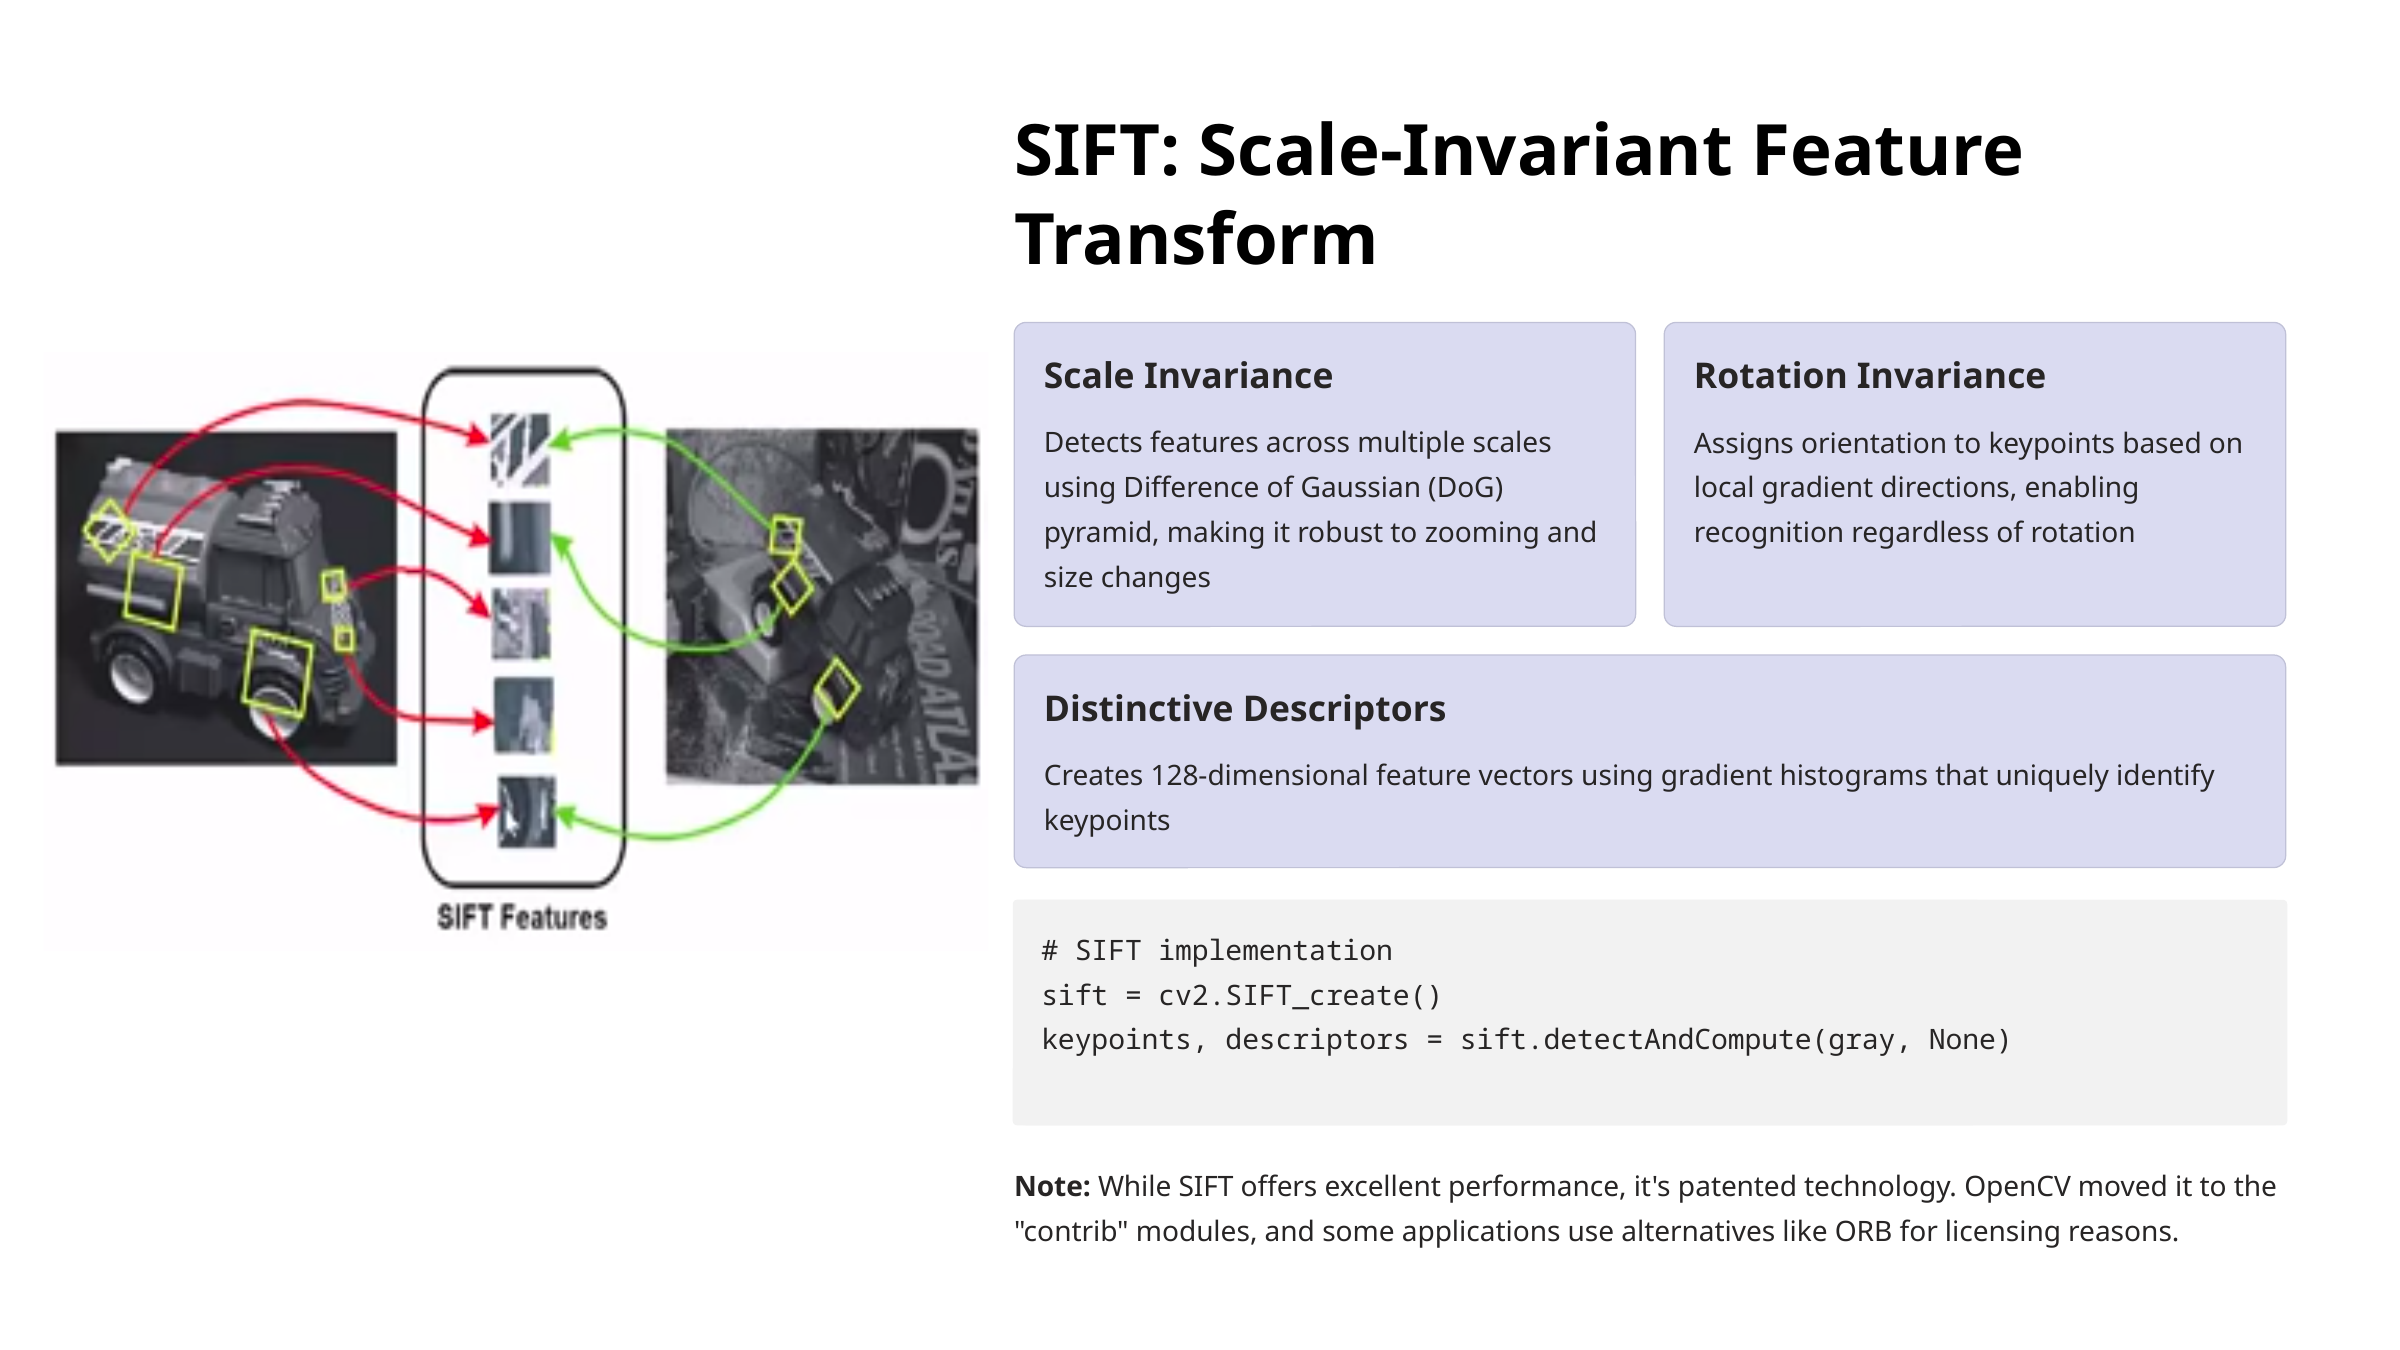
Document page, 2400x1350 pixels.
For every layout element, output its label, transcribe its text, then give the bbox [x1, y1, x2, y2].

text_box Rotation Invariance [1693, 352, 2051, 397]
text_box [1664, 322, 2286, 627]
text_box Scale Invariance [1043, 352, 1401, 397]
text_box Creates 128-dimensional feature vectors using gradient histograms that uniquely identify keypoints [1043, 746, 2256, 838]
text_box [1014, 654, 2286, 868]
text_box Distinctive Descriptors [1043, 684, 1443, 730]
text_box Detects features across multiple scales using Difference of Gaussian (DoG) pyramid, making it robust to zooming and size changes [1043, 413, 1606, 597]
picture [43, 352, 989, 951]
text_box SIFT: Scale-Invariant Feature Transform [1014, 101, 2286, 280]
text_box [1012, 899, 2288, 1126]
text_box Assigns orientation to keypoints based on local gradient directions, enabling recognition regardless of rotation [1693, 413, 2256, 551]
text_box # SIFT implementation sift = cv2.SIFT_create() keypoints, descriptors = sift.detectAndCompute(gray, None) [1041, 921, 2259, 1104]
text_box Note: While SIFT offers excellent performance, it's patented technology. OpenCV moved it to the "contrib" modules, and some applications use alternatives like ORB for licensing reasons. [1014, 1157, 2286, 1249]
text_box [1014, 322, 1636, 627]
